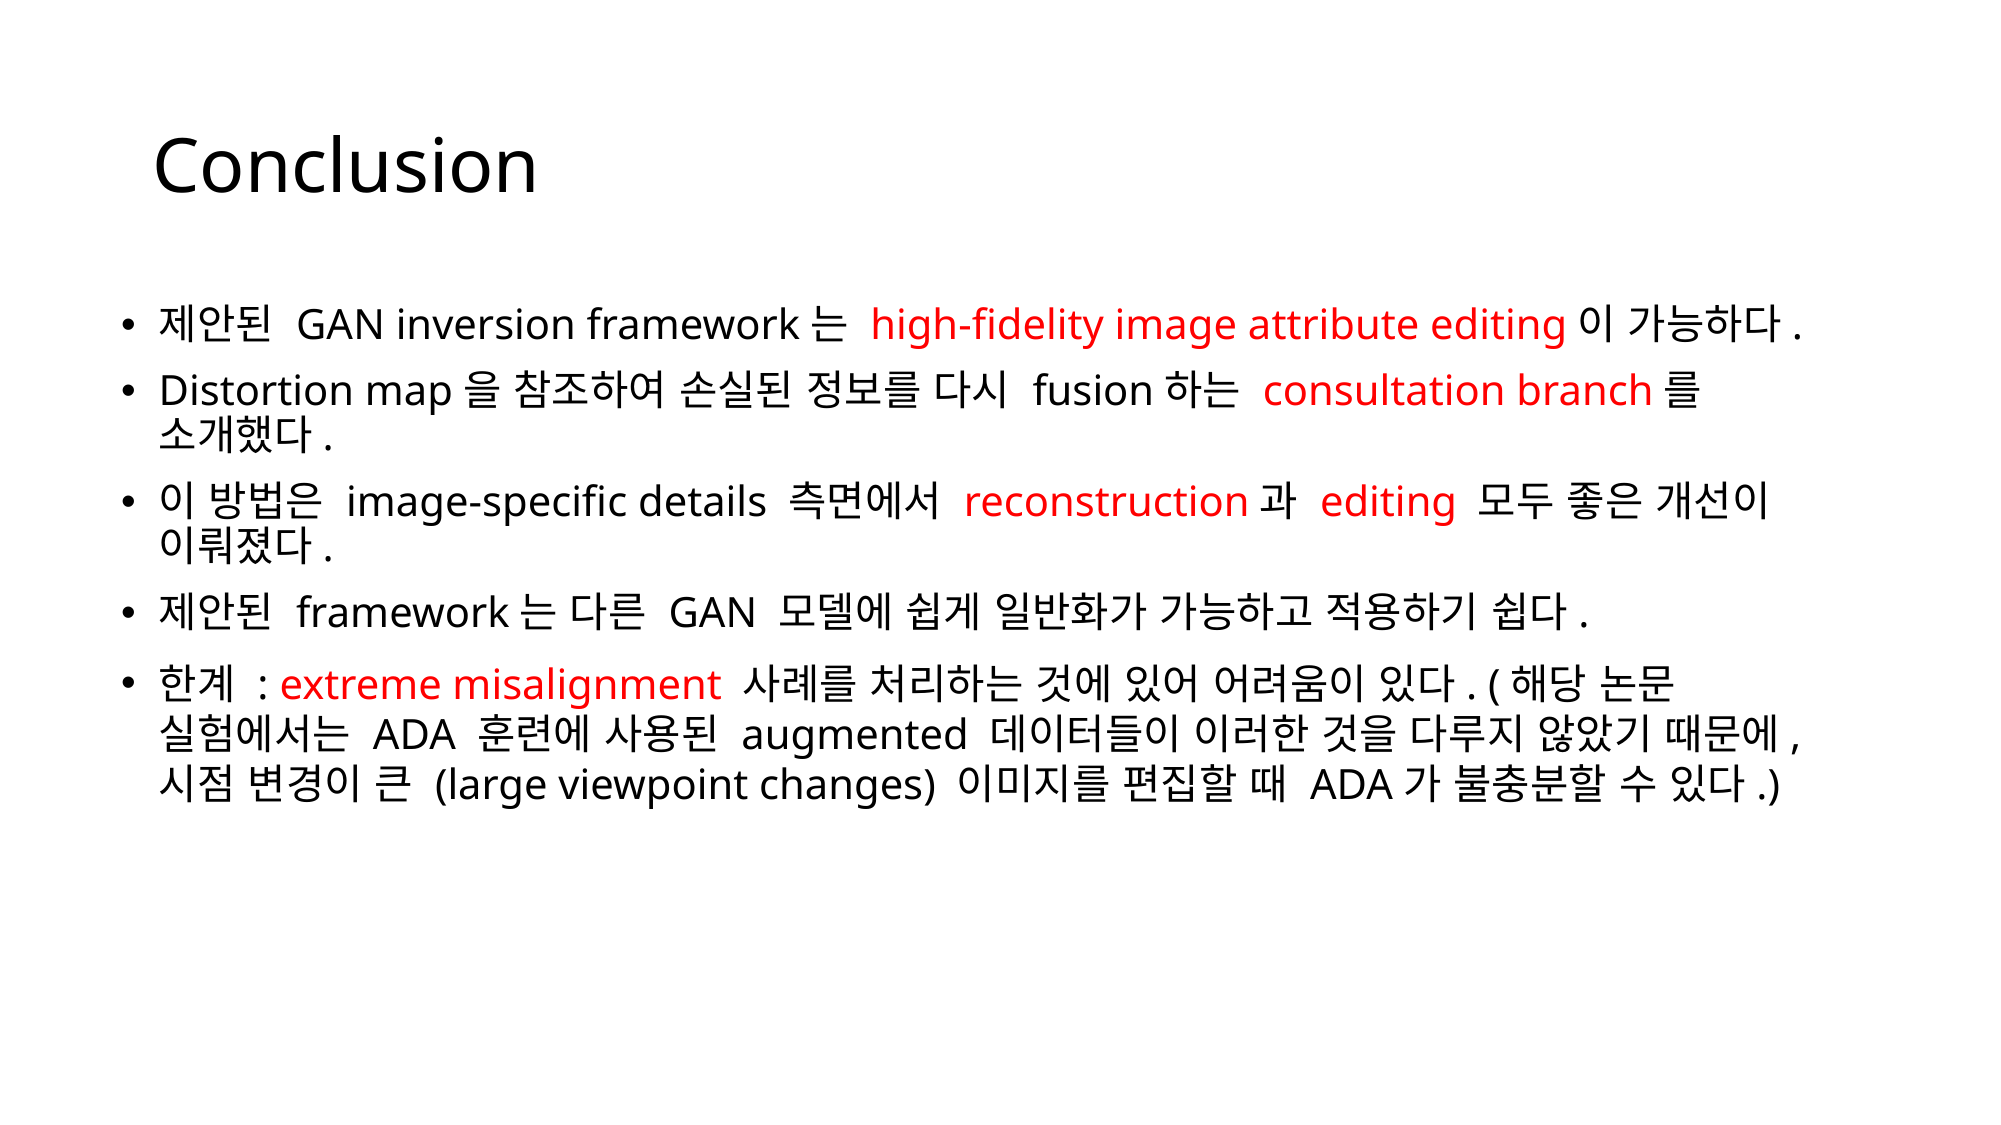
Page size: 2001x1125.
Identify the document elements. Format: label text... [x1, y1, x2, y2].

list 제안된 GAN inversion framework는 high-fidelity image attribute editing이 가능하다. Distortion map을 참조하여 손실된 정보를 다시 fusion하는 consultation branch를 소개했다. 이 방법은 image-specific details 측면에서 reconstruction과 editing 모두 좋은 개선이 이뤄졌다. 제안된 framework는 다른 GAN 모델에 쉽게 일반화가 가능하고 적용하기 쉽다. 한계 : extreme misalignment 사례를 처리하는 것에 있어 어려움이 있다. (해당 논문 실험에서는 ADA 훈련에 사용된 augmented 데이터들이 이러한 것을 다루지 않았기 때문에, 시점 변경이 큰 (large viewpoint changes) 이미지를 편집할 때 ADA가 불충분할 수 있다.) [106, 296, 1819, 902]
title Conclusion [137, 59, 1863, 278]
